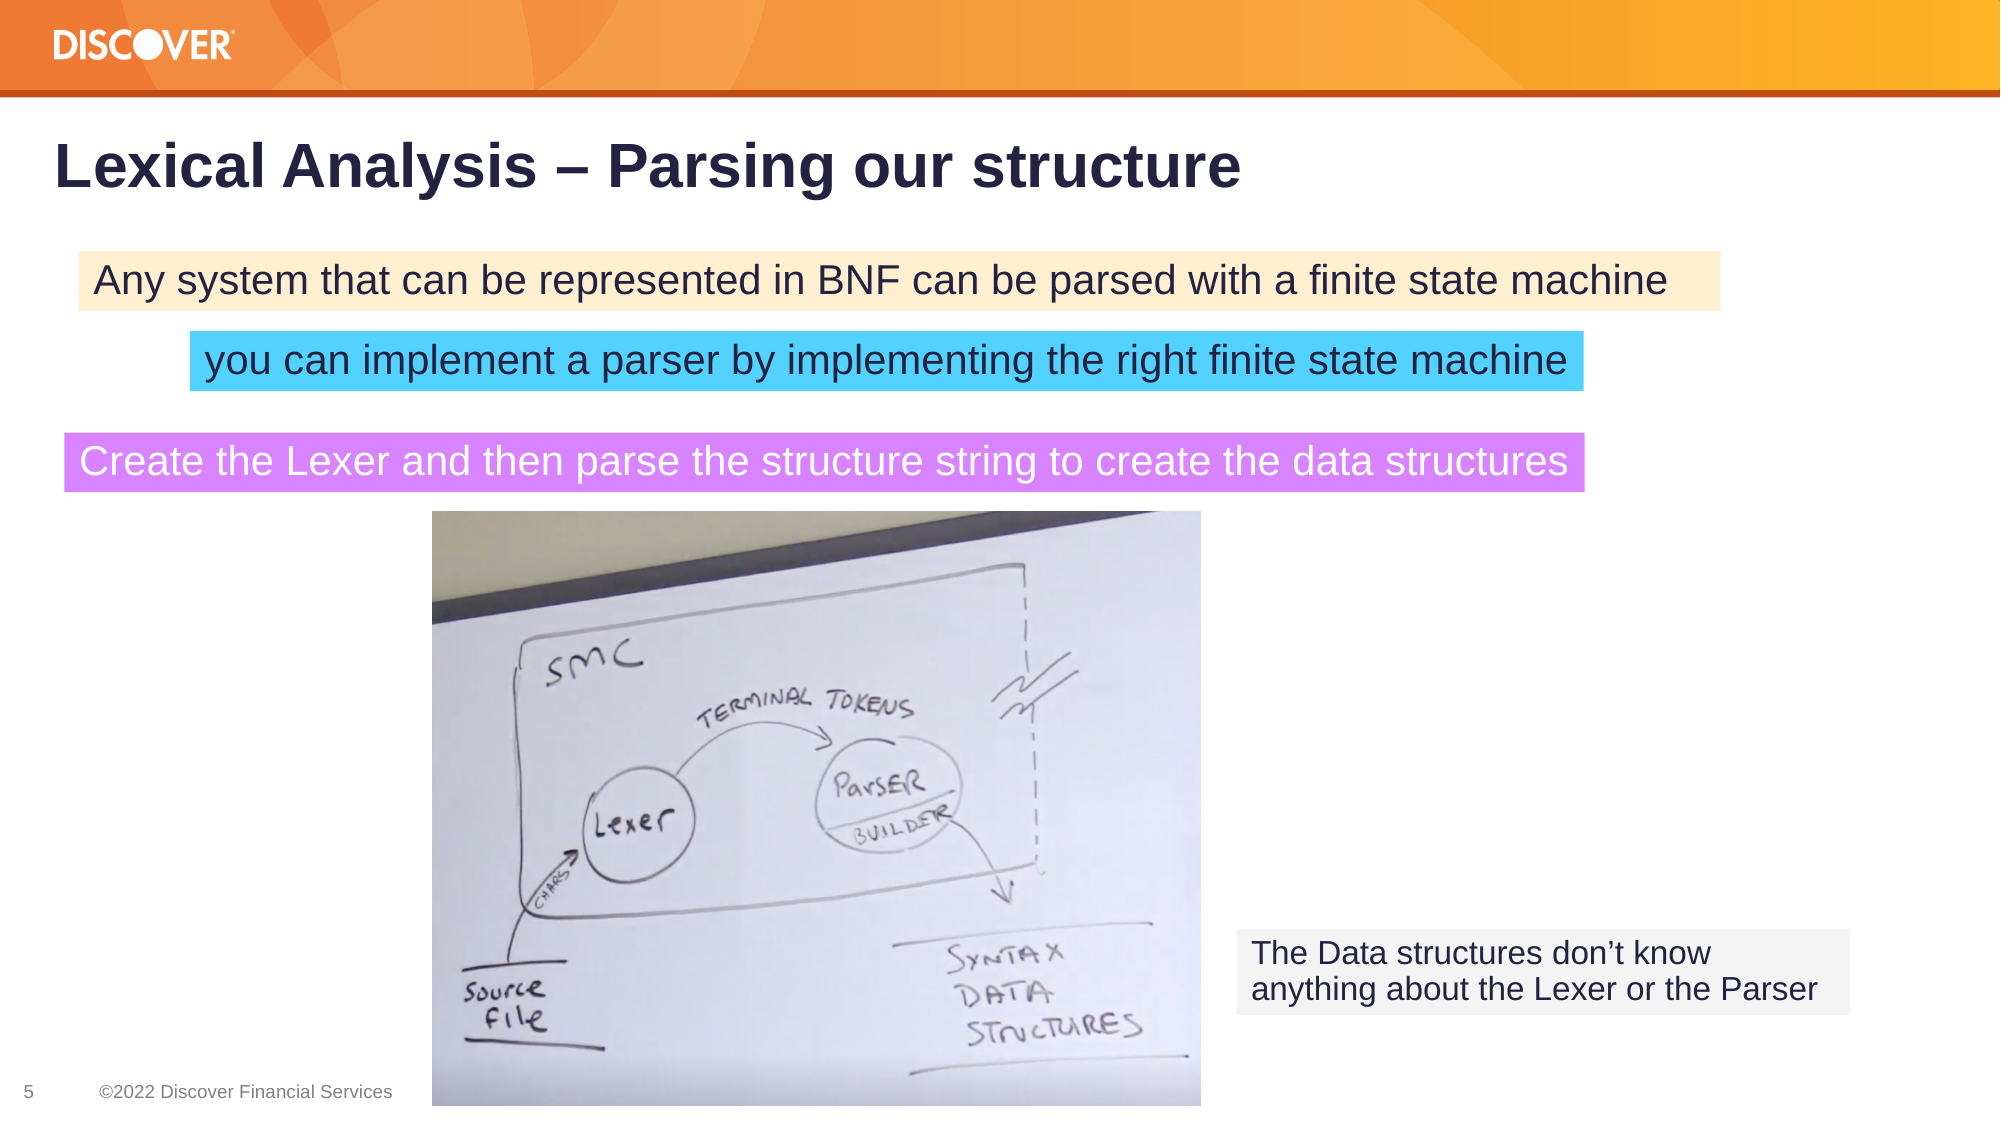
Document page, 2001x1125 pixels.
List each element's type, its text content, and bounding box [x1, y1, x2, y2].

title Lexical Analysis – Parsing our structure [54, 97, 1945, 225]
text_box Create the Lexer and then parse the structure string to create the data structures [64, 432, 1585, 493]
text_box Any system that can be represented in BNF can be parsed with a finite state machine [78, 251, 1721, 311]
picture [0, 0, 1795, 90]
picture [432, 510, 1201, 1106]
text_box you can implement a parser by implementing the right finite state machine [189, 331, 1584, 391]
text_box The Data structures don’t know anything about the Lexer or the Parser [1236, 928, 1851, 1016]
